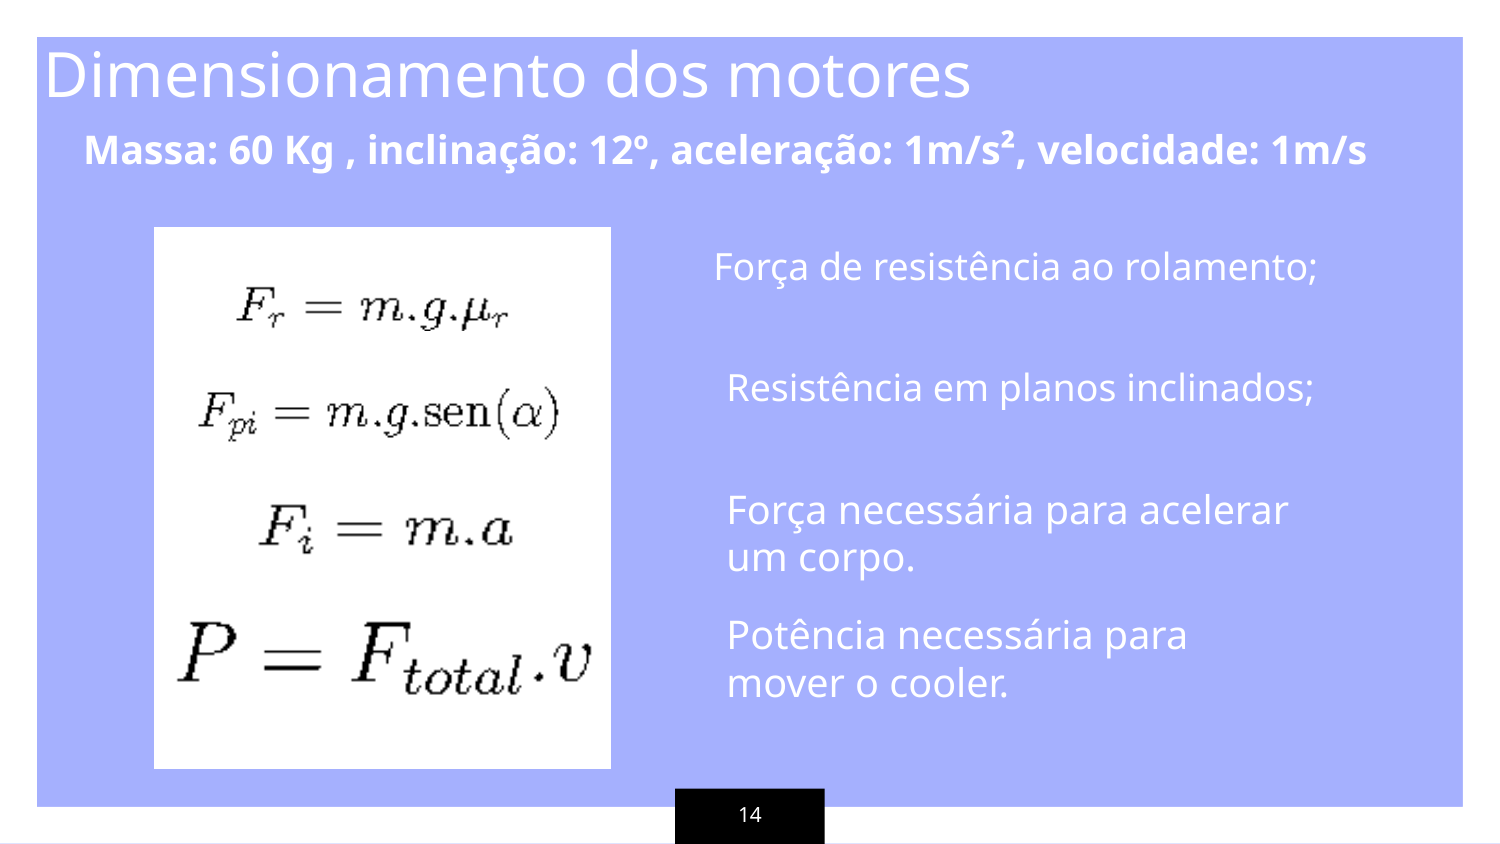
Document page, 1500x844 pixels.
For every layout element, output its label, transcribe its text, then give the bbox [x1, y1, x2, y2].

text_box Força necessária para acelerar um corpo. [711, 469, 1333, 636]
picture [154, 227, 611, 770]
text_box Potência necessária para mover o cooler. [711, 595, 1316, 741]
text_box Dimensionamento dos motores [29, 20, 1062, 144]
text_box Resistência em planos inclinados; [711, 348, 1373, 455]
text_box Massa: 60 Kg , inclinação: 12º, aceleração: 1m/s², velocidade: 1m/s [68, 110, 1397, 209]
text_box Força de resistência ao rolamento; [698, 227, 1346, 334]
slide_number ‹#› [675, 788, 825, 844]
